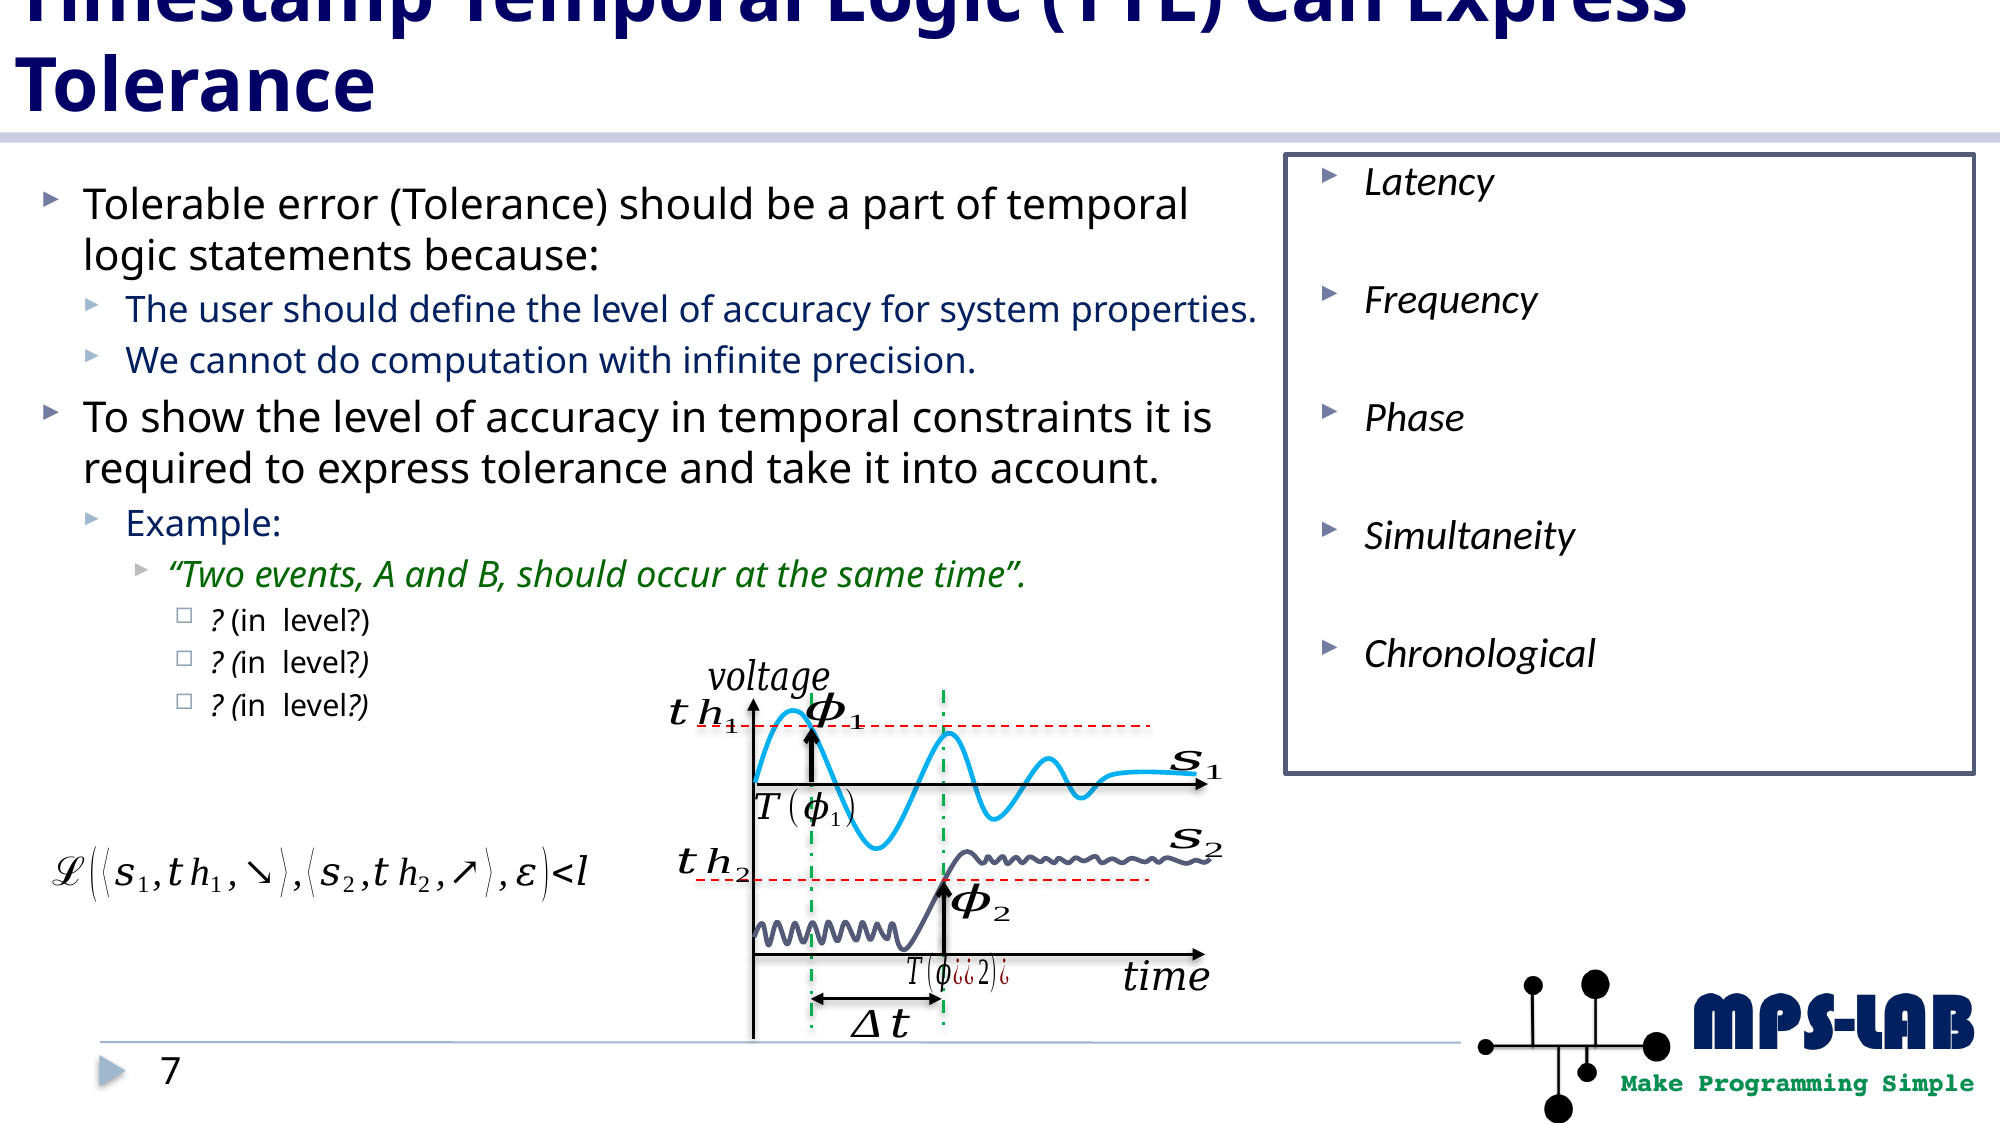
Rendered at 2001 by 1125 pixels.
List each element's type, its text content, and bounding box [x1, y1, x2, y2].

title Timestamp Temporal Logic (TTL) Can Express Tolerance [0, 0, 2000, 134]
picture [1477, 950, 2001, 1123]
text_box [1284, 153, 1976, 775]
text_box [667, 654, 1226, 1048]
slide_number 7 [145, 1039, 353, 1100]
